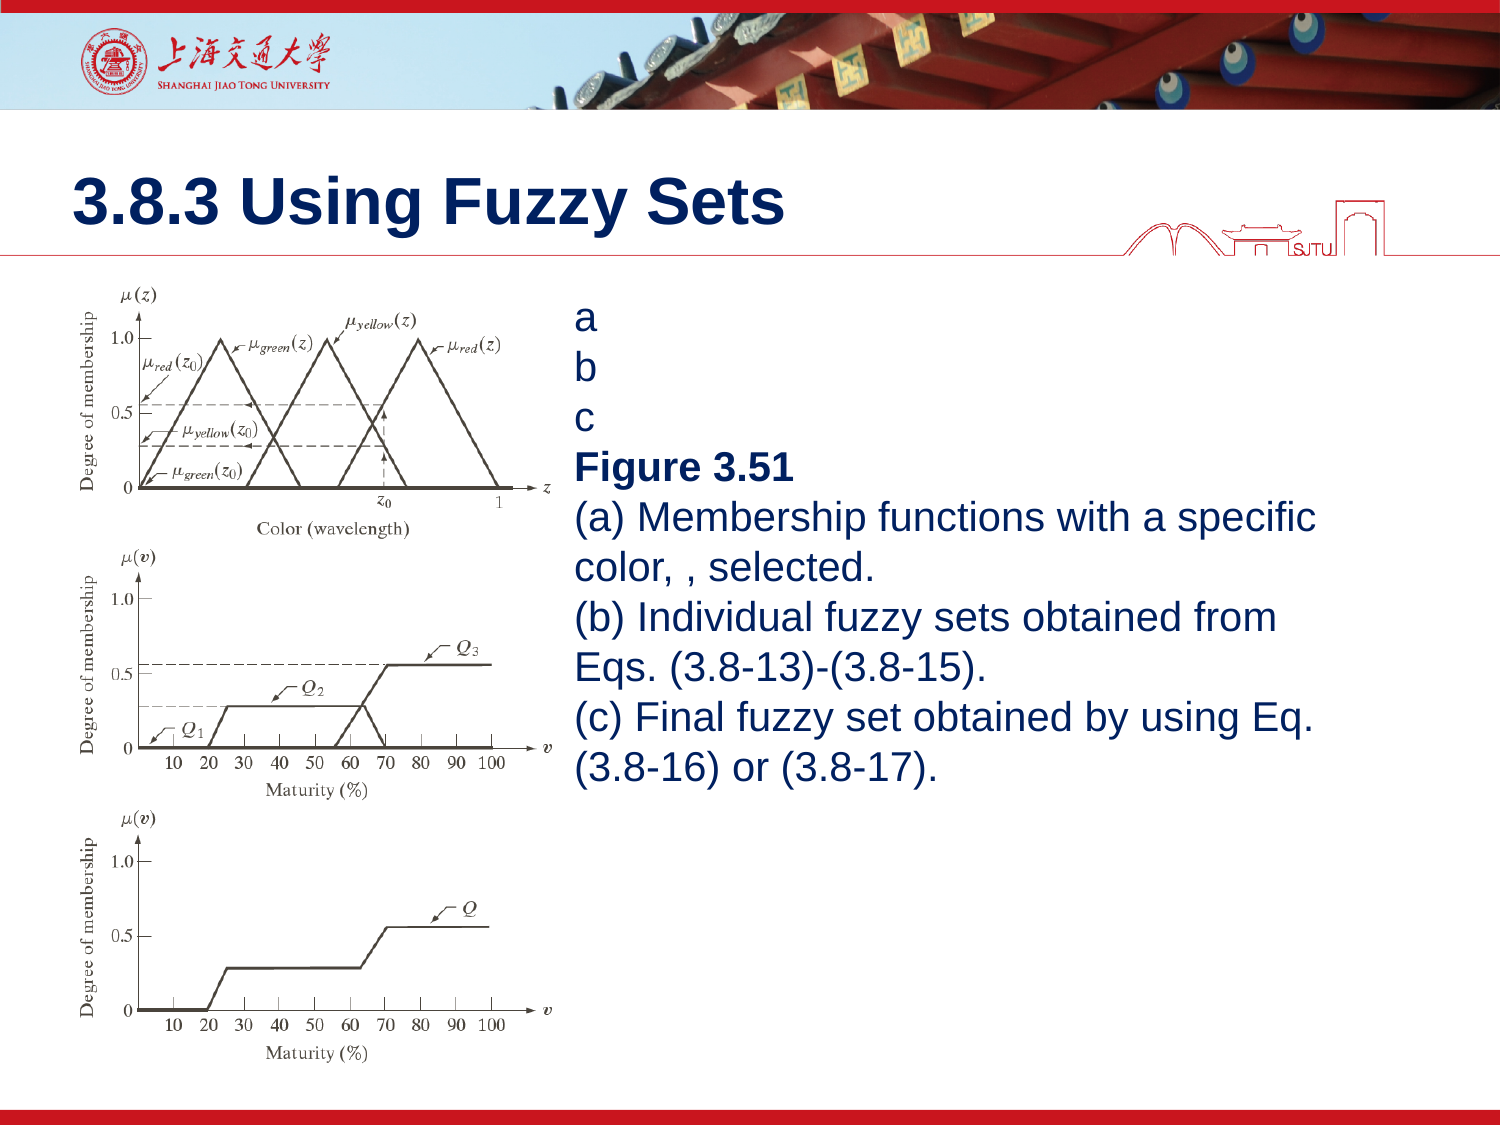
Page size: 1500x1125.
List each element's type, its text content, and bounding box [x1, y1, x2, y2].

picture [74, 281, 559, 1066]
picture [0, 0, 1500, 110]
picture [0, 200, 1500, 256]
title 3.8.3 Using Fuzzy Sets [58, 159, 1478, 254]
